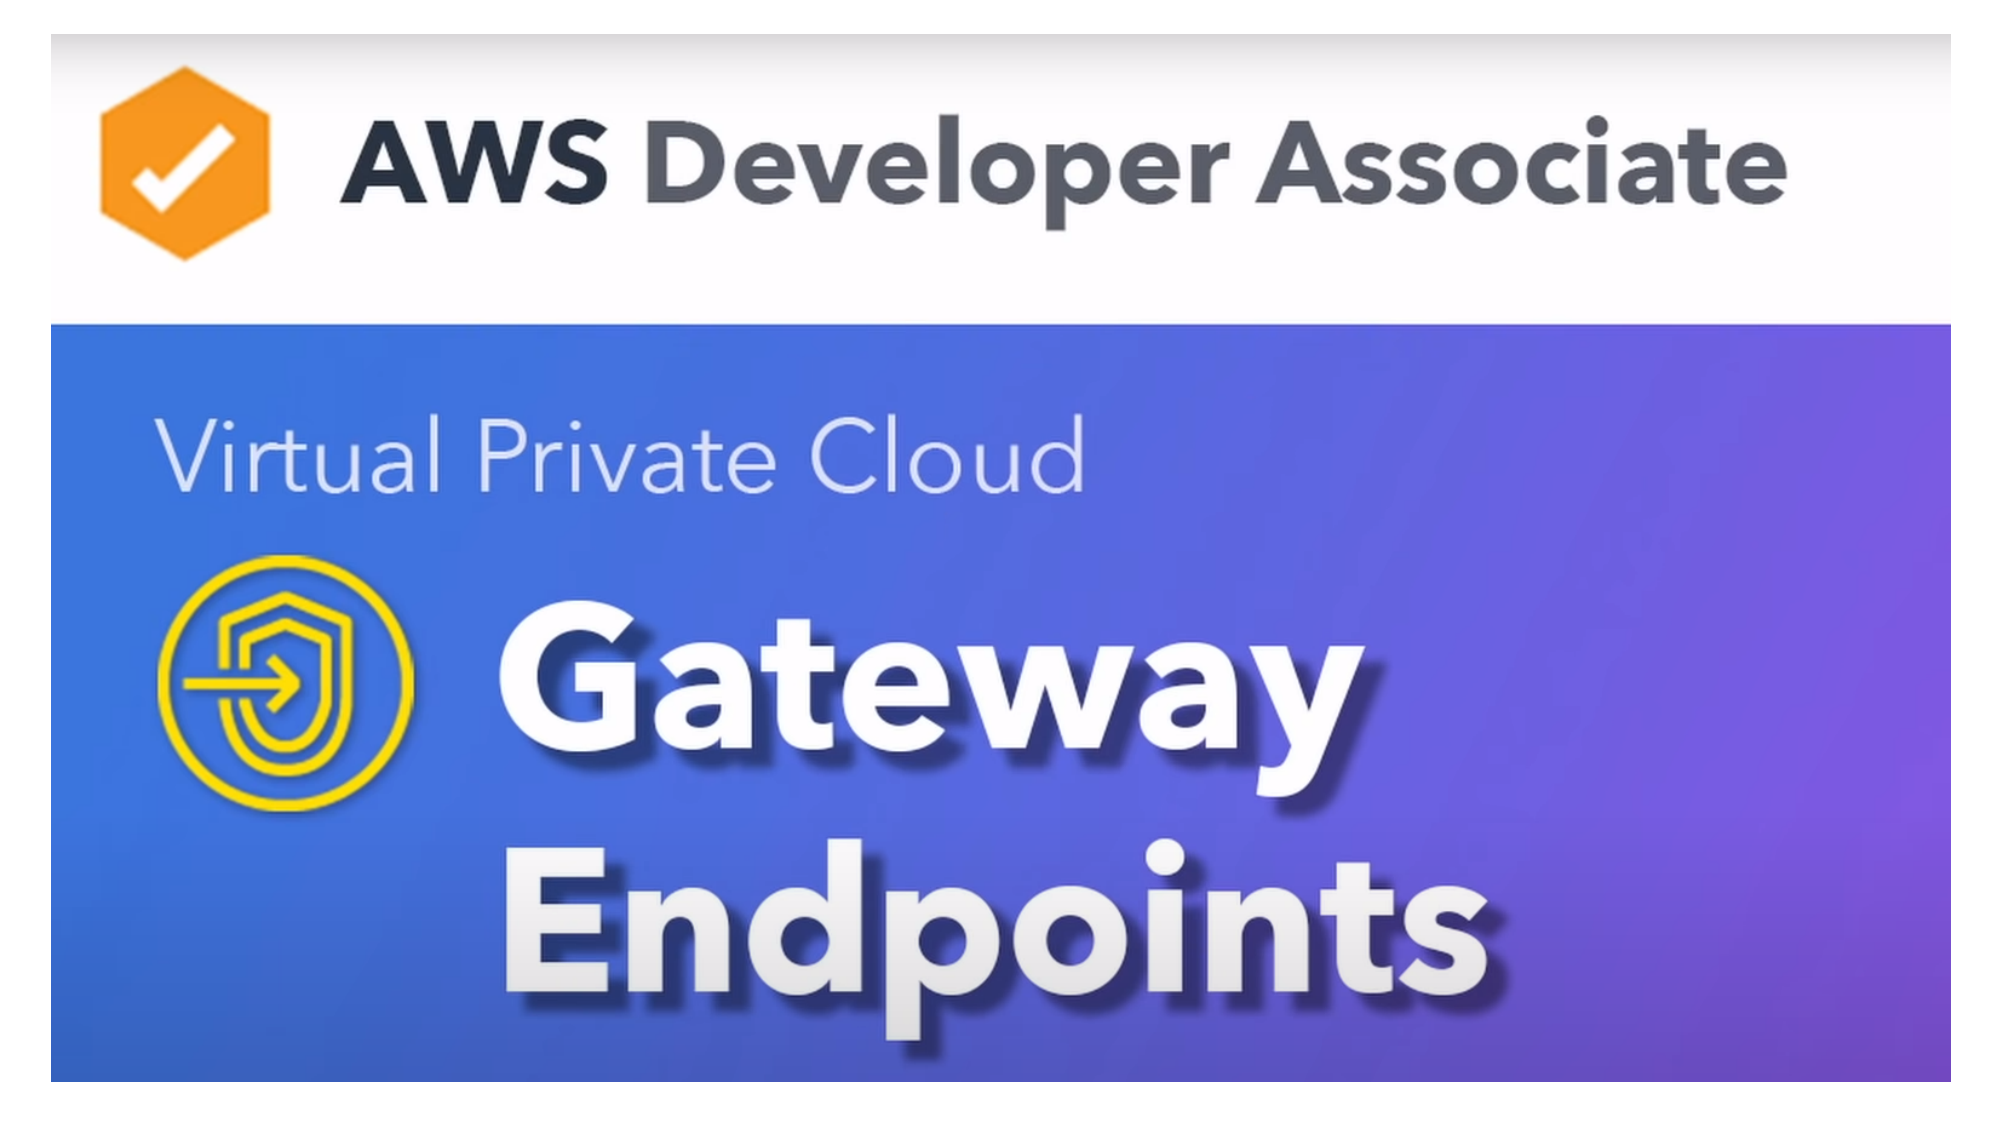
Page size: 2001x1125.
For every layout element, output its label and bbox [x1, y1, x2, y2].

picture [51, 34, 1951, 1082]
